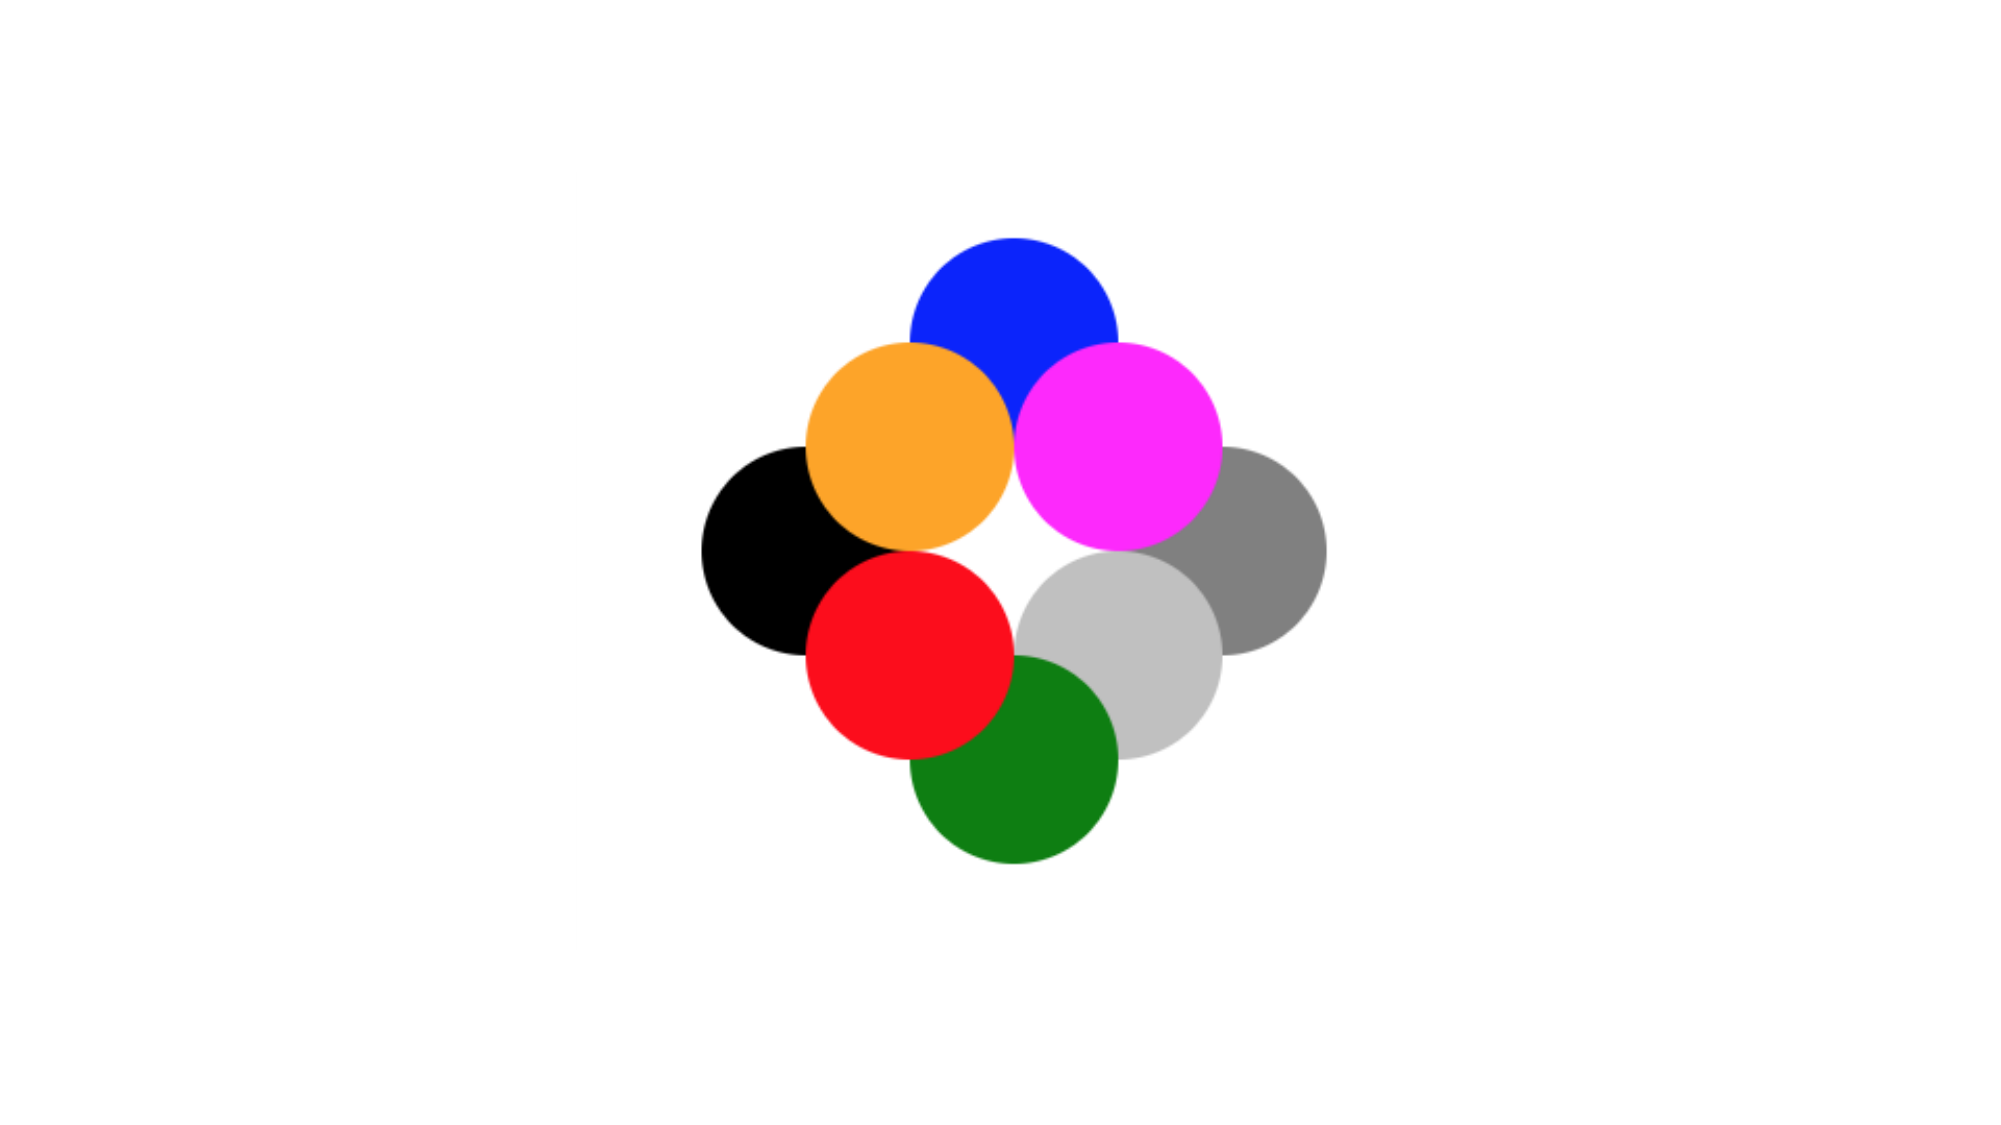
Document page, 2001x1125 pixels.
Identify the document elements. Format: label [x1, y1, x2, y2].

picture [574, 172, 1423, 950]
